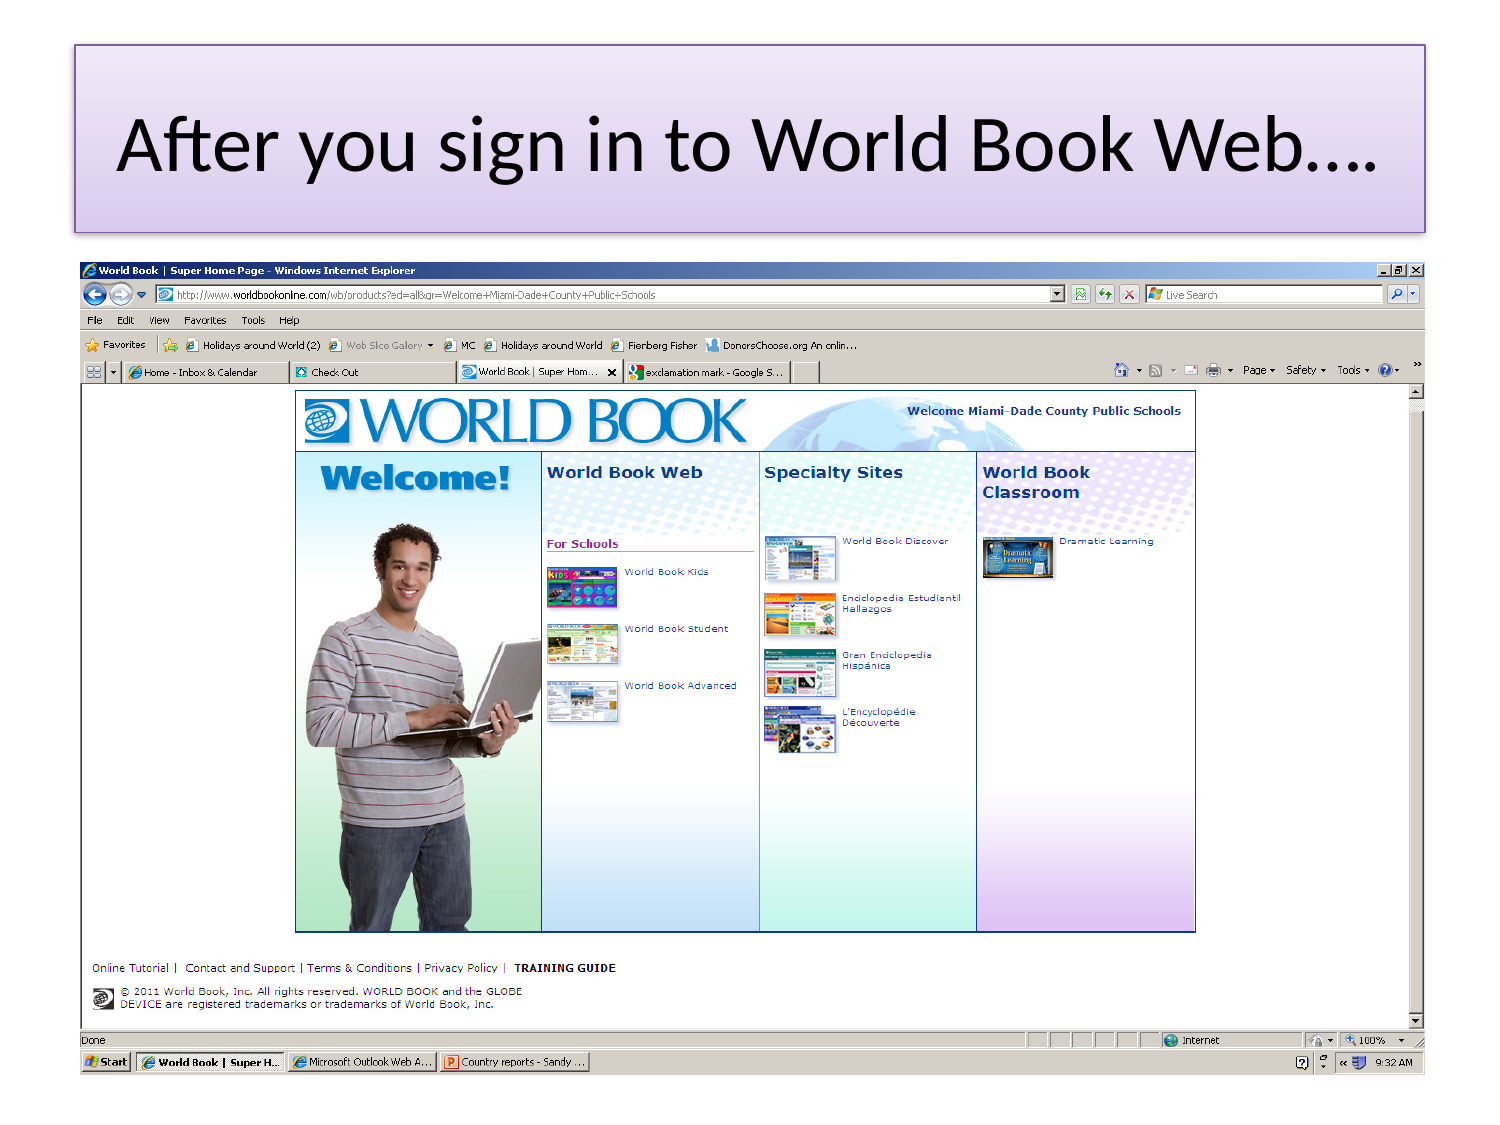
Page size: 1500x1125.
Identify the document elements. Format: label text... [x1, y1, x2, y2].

title After you sign in to World Book Web…. [74, 44, 1426, 233]
picture [80, 262, 1426, 1076]
